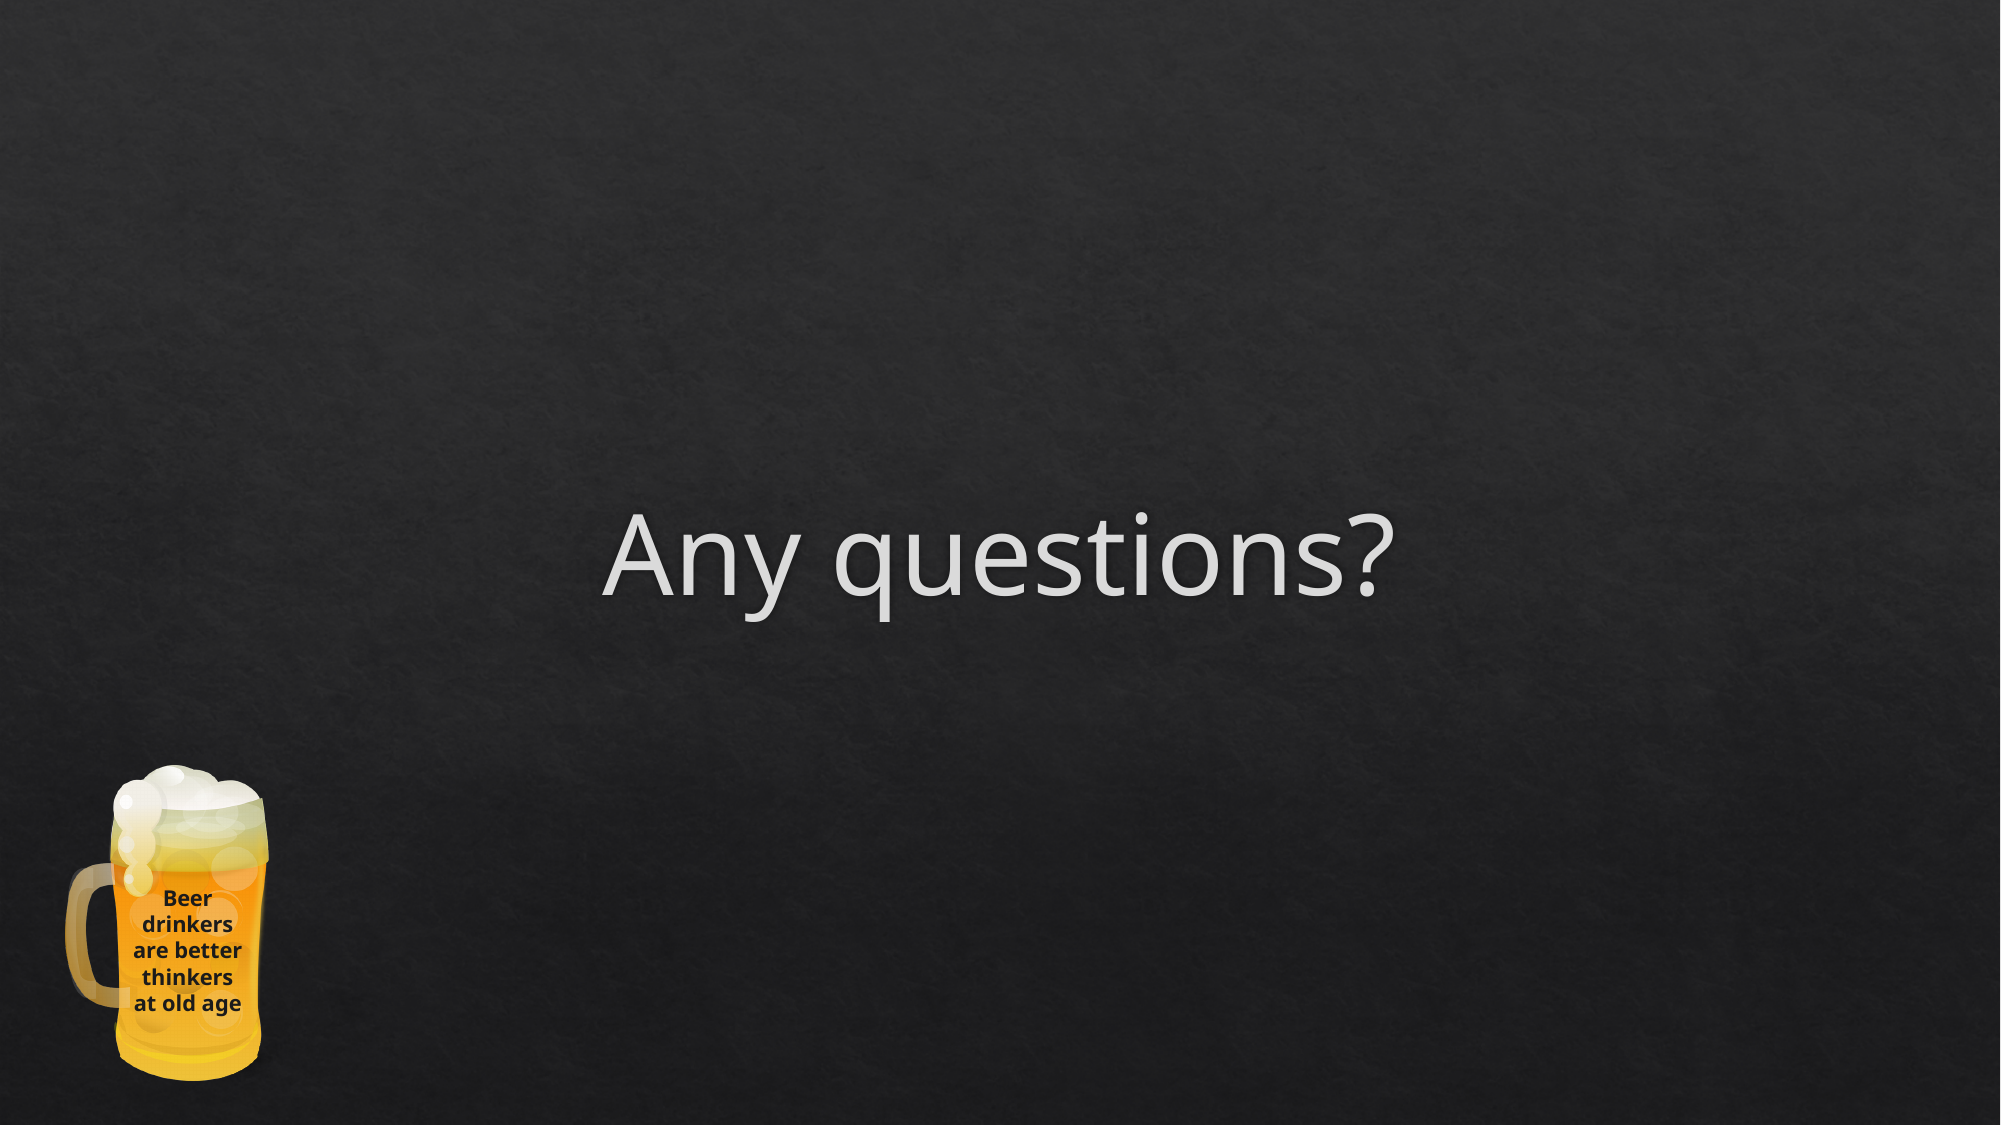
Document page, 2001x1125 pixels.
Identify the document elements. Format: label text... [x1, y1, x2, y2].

title Any questions? [150, 470, 1850, 630]
picture [65, 765, 291, 1083]
